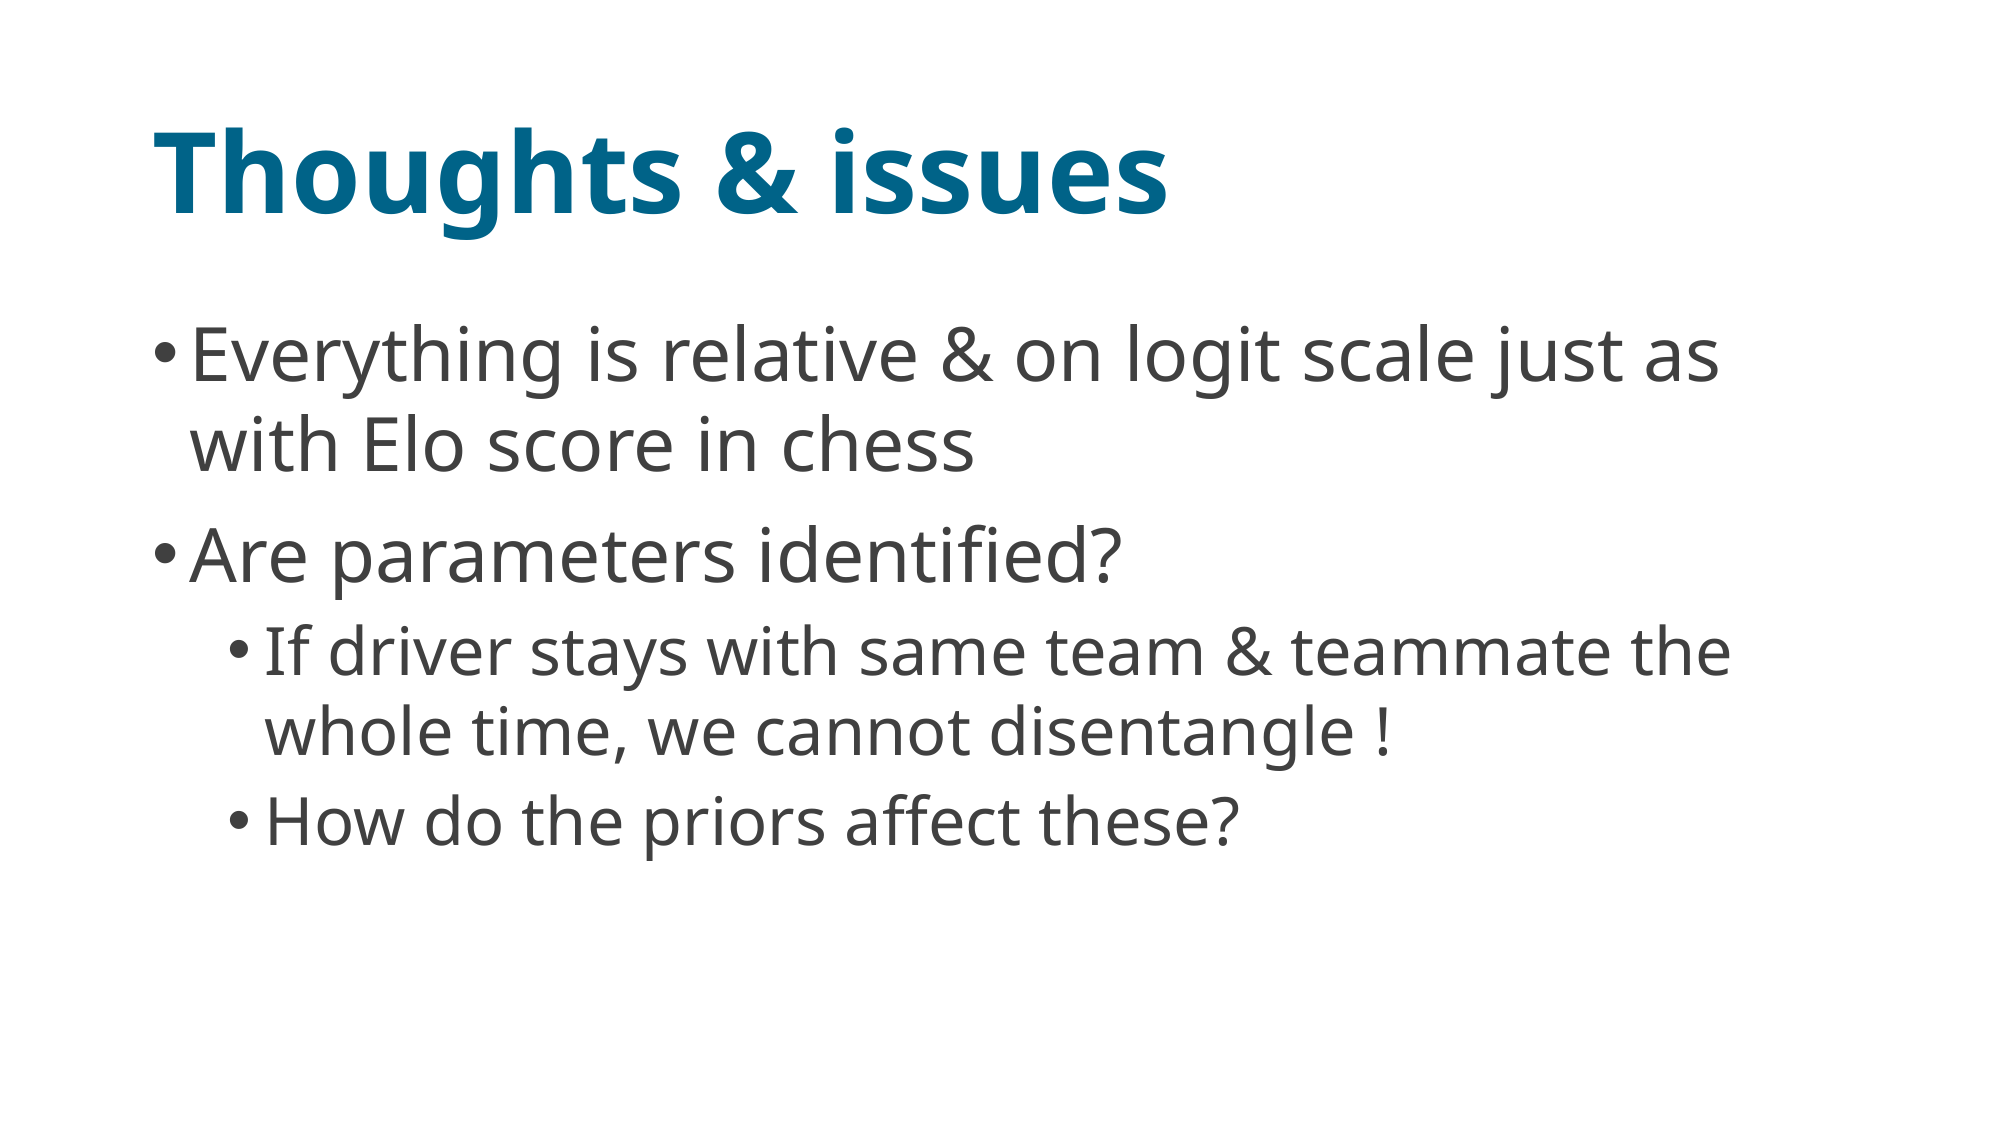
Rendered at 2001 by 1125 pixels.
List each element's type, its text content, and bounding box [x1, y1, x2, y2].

title Thoughts & issues [137, 59, 1863, 278]
